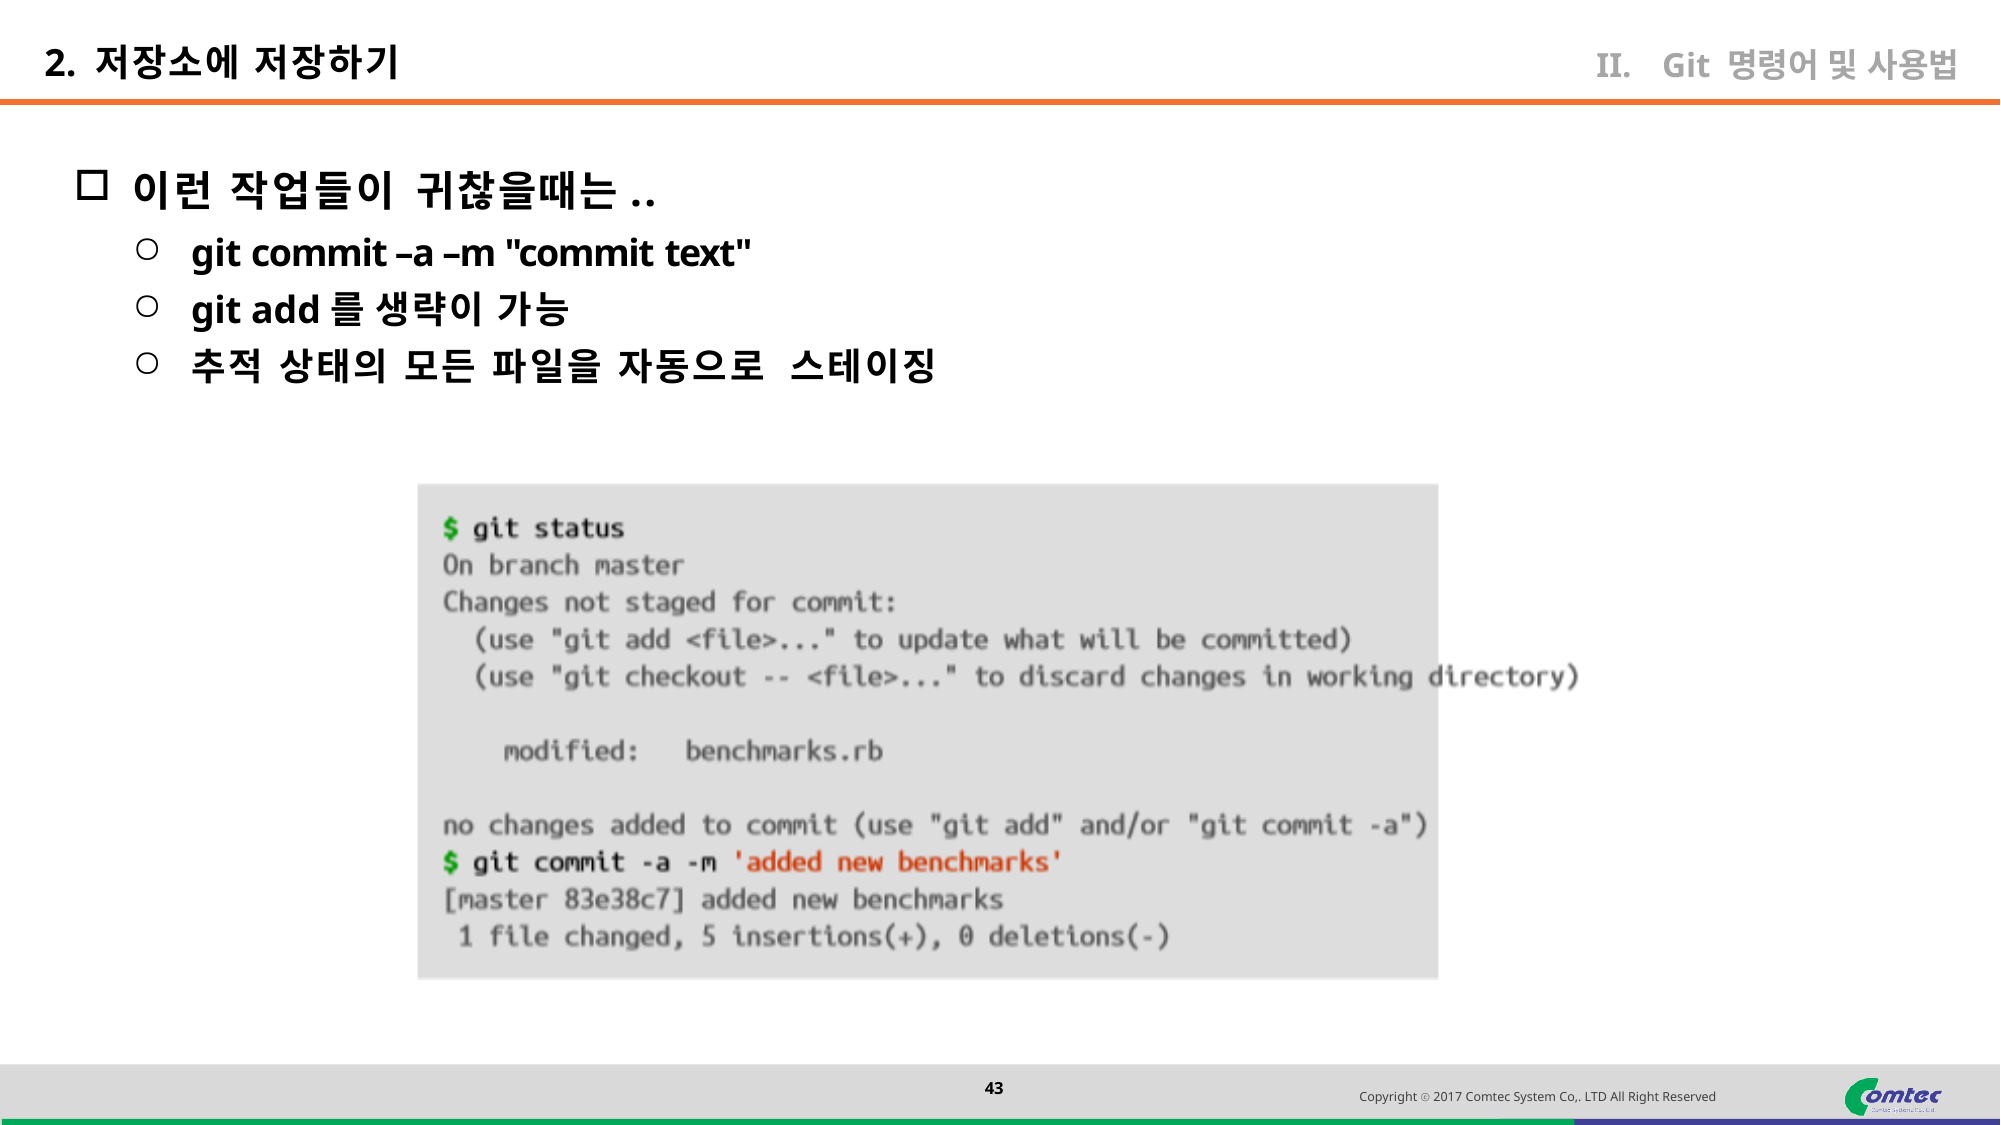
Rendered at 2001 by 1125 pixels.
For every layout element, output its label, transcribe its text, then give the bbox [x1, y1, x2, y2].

list 2. 저장소에 저장하기 [44, 28, 1149, 92]
picture [1842, 1074, 1944, 1118]
text_box 이런 작업들이 귀찮을때는.. git commit –a –m "commit text" git add를 생략이 가능 추적 상태의 모든 파일을 자동으로 스테이징 [71, 147, 1565, 388]
list Git 명령어 및 사용법 [1158, 28, 1960, 92]
picture [406, 478, 1637, 981]
